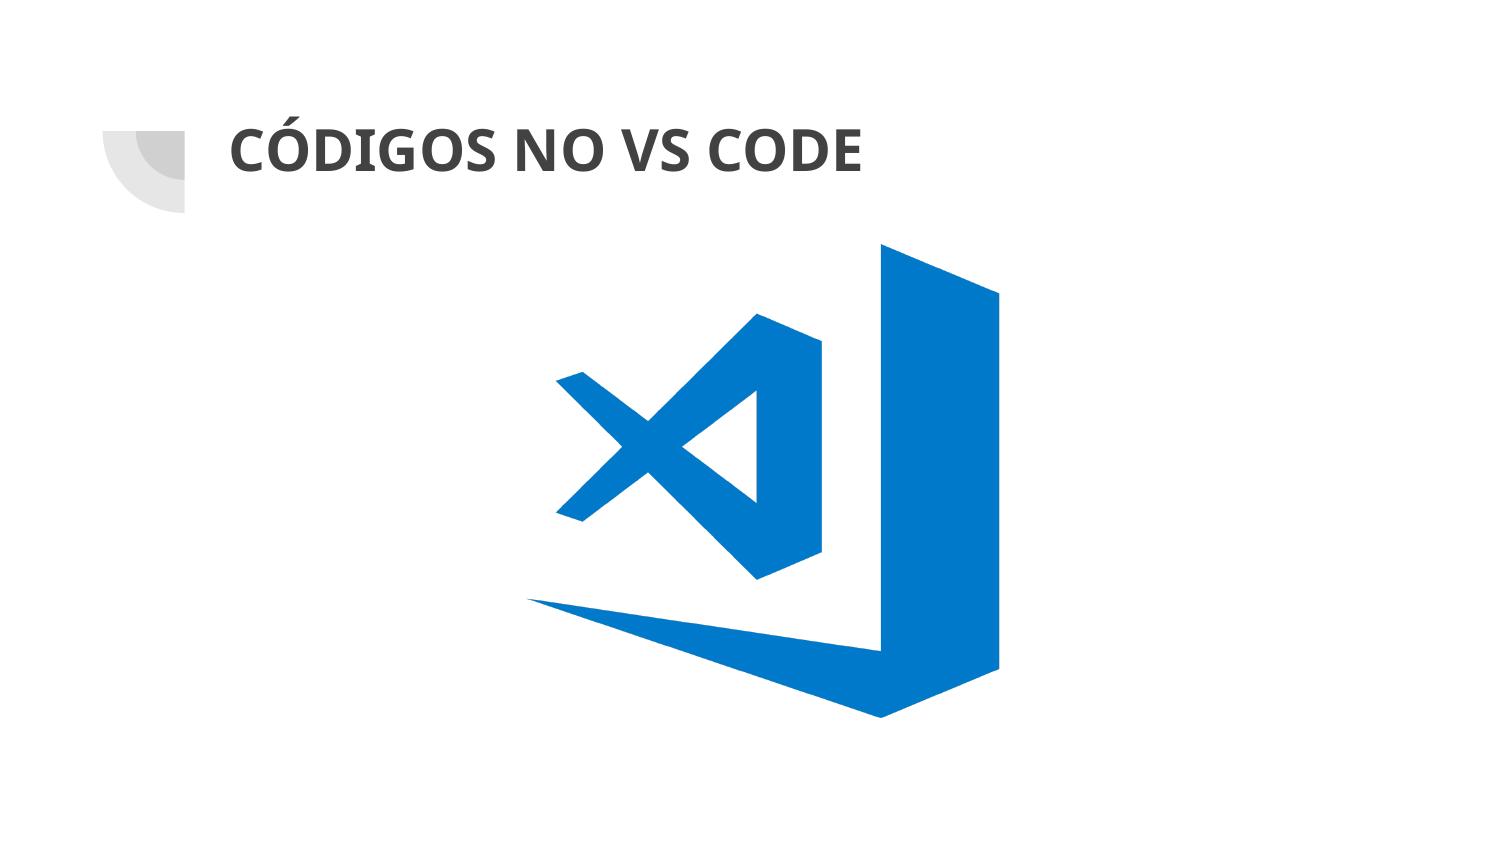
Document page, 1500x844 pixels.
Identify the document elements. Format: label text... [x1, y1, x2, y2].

picture [524, 244, 1000, 718]
title CÓDIGOS NO VS CODE [213, 98, 1368, 263]
